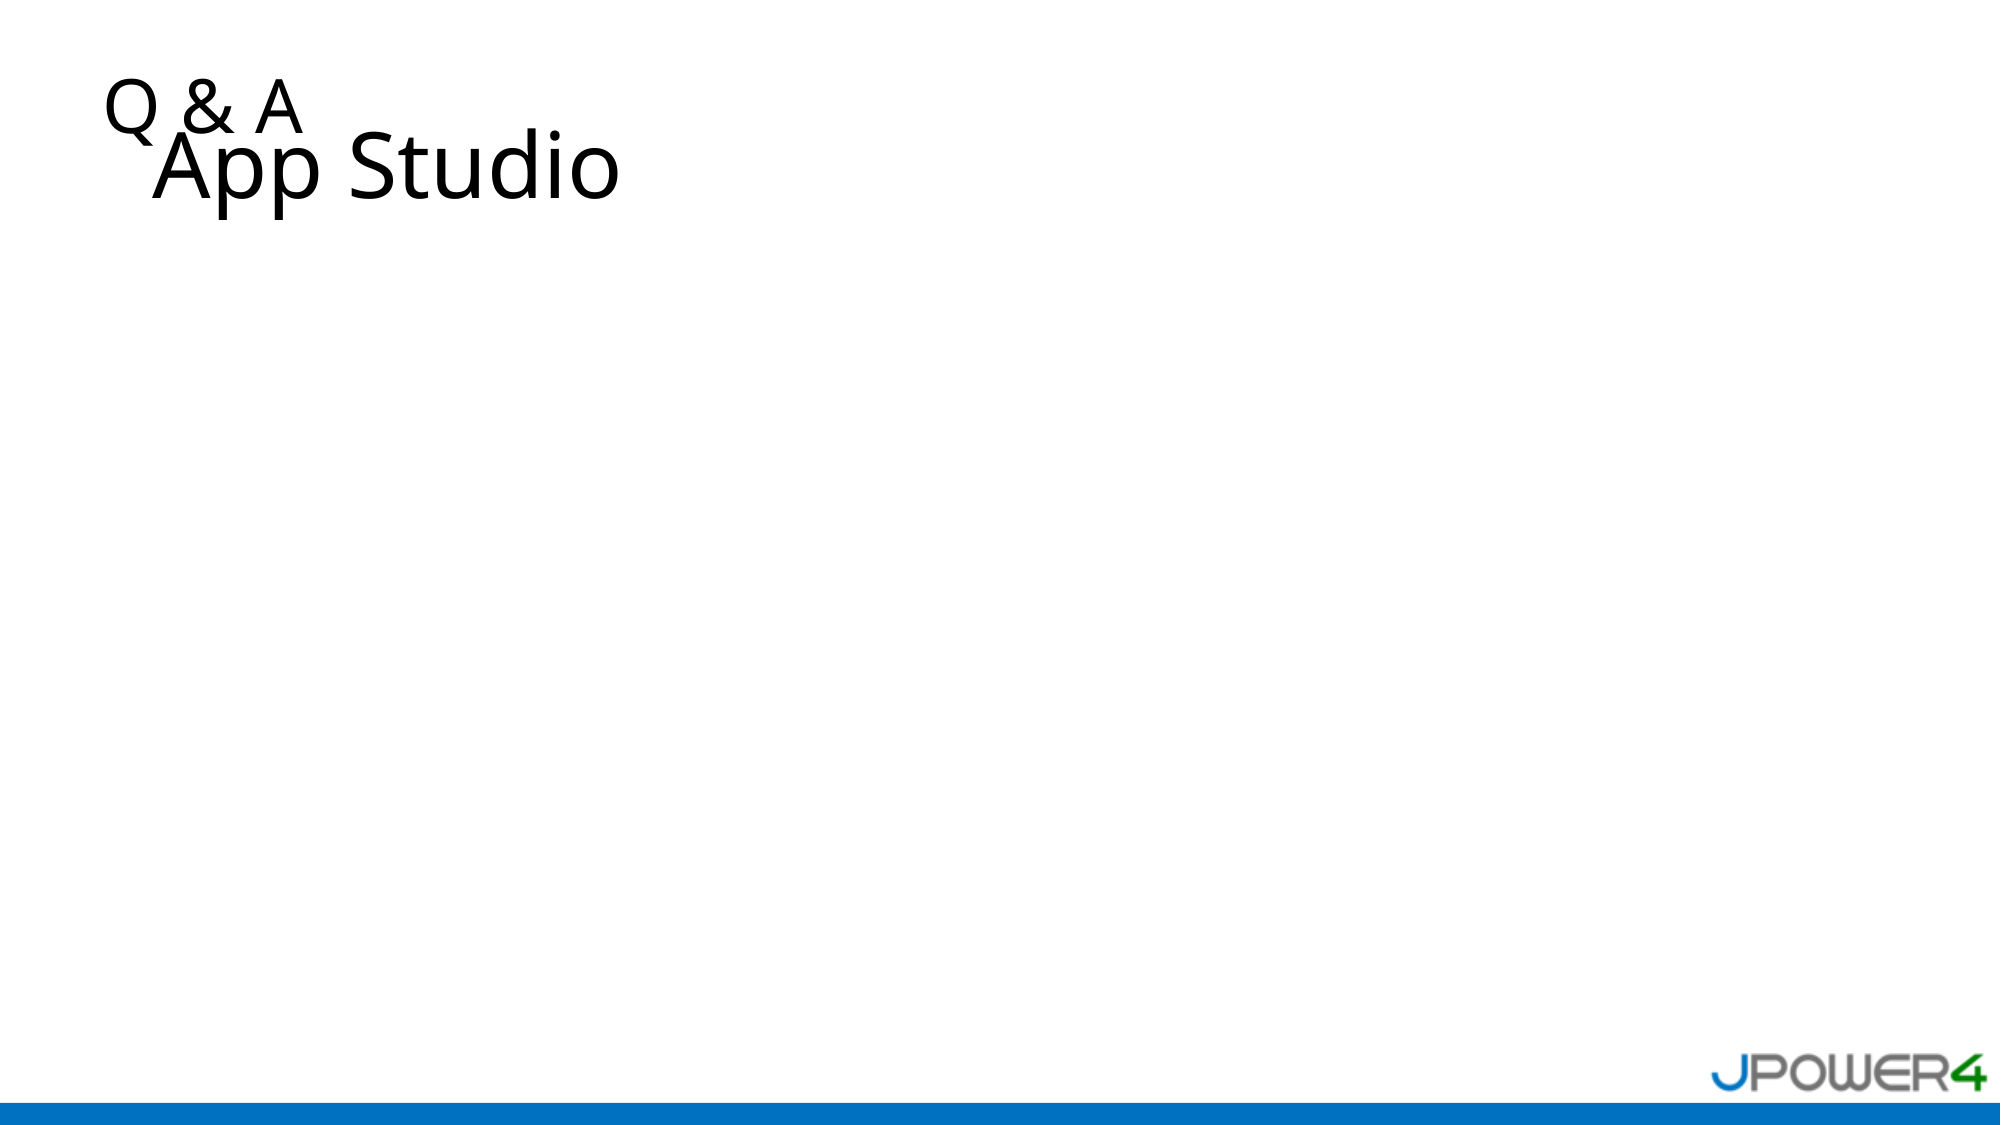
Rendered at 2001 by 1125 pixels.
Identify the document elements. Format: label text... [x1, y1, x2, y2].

title App Studio [137, 172, 1863, 278]
text_box Q & A [87, 46, 2000, 172]
picture [1706, 1052, 1992, 1097]
